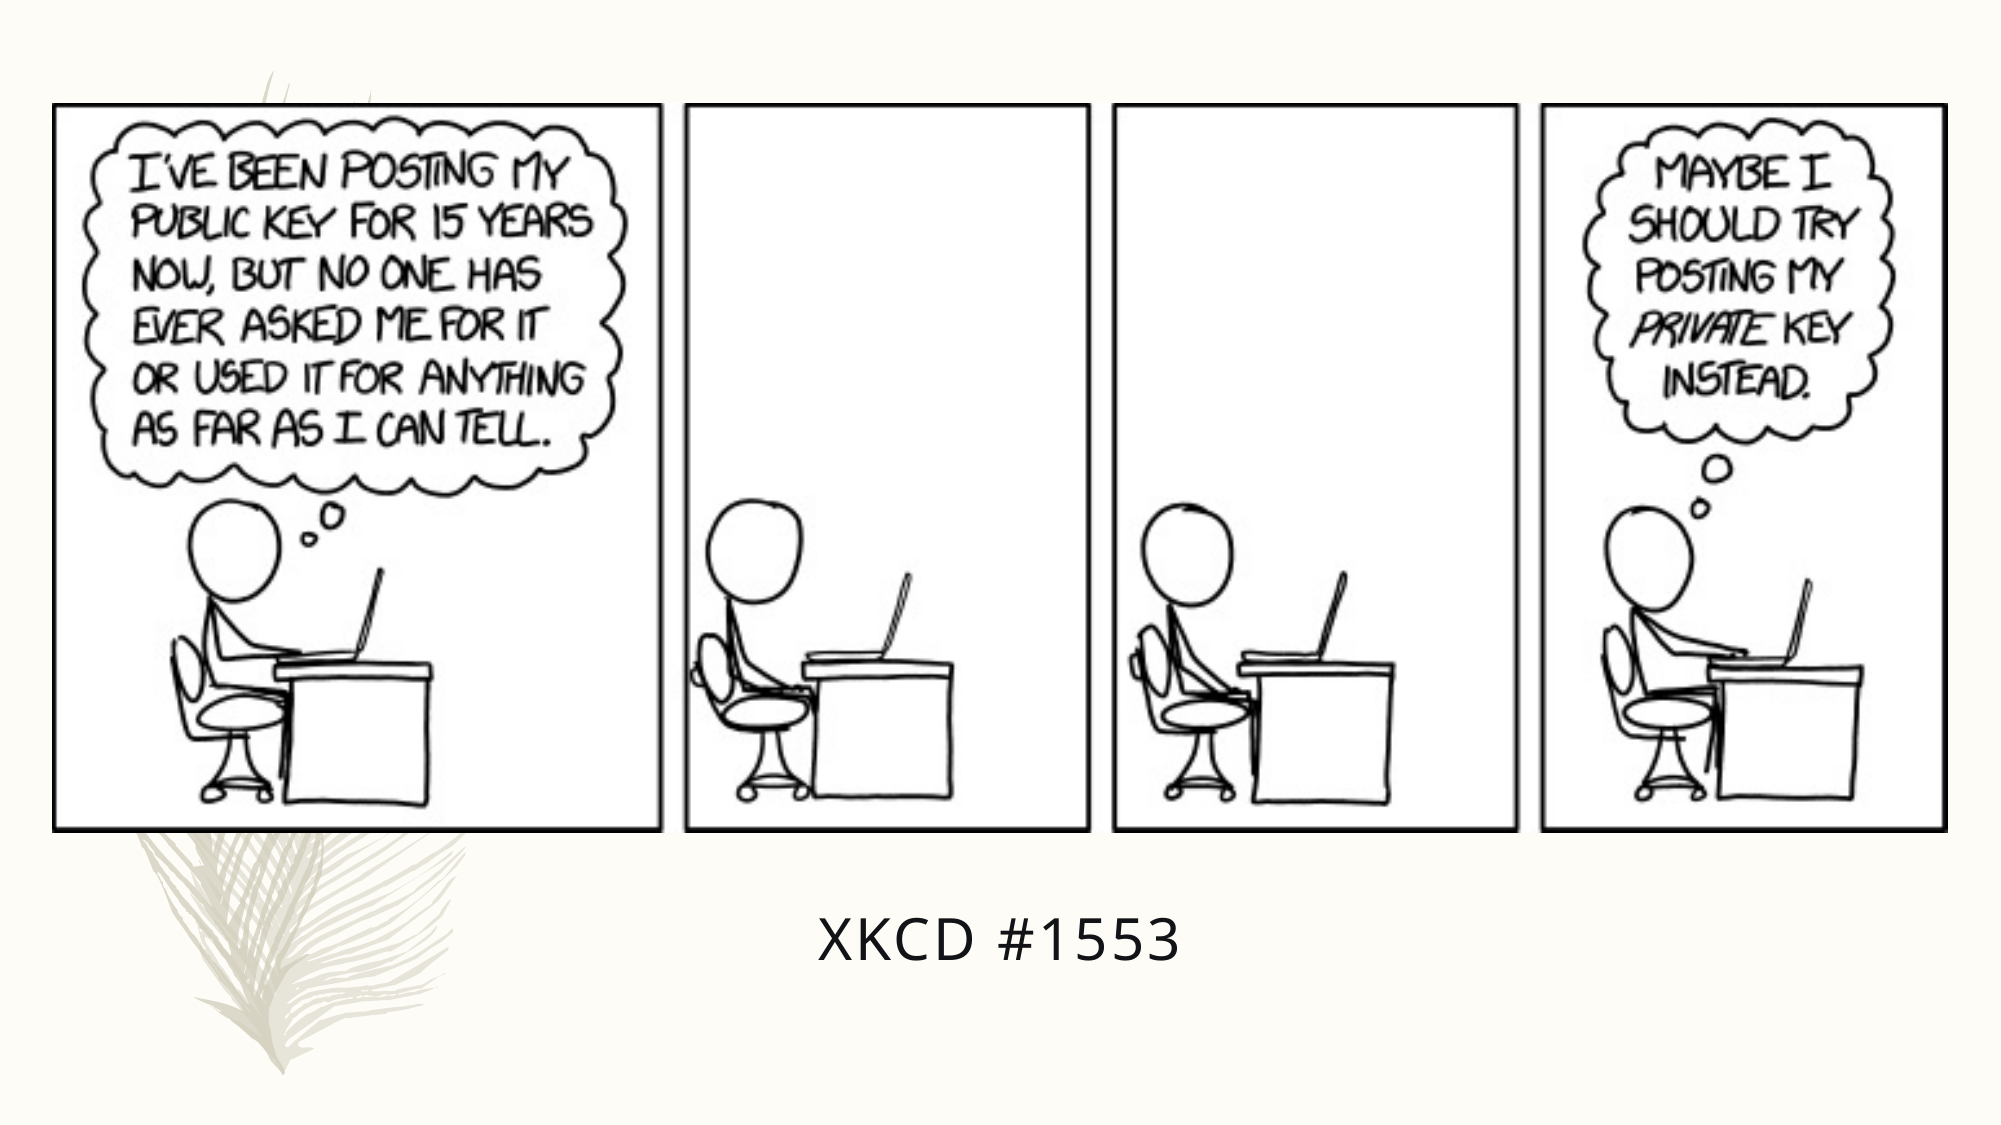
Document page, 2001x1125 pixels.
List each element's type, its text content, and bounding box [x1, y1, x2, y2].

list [52, 103, 1948, 834]
title XKCD #1553 [105, 870, 1895, 979]
